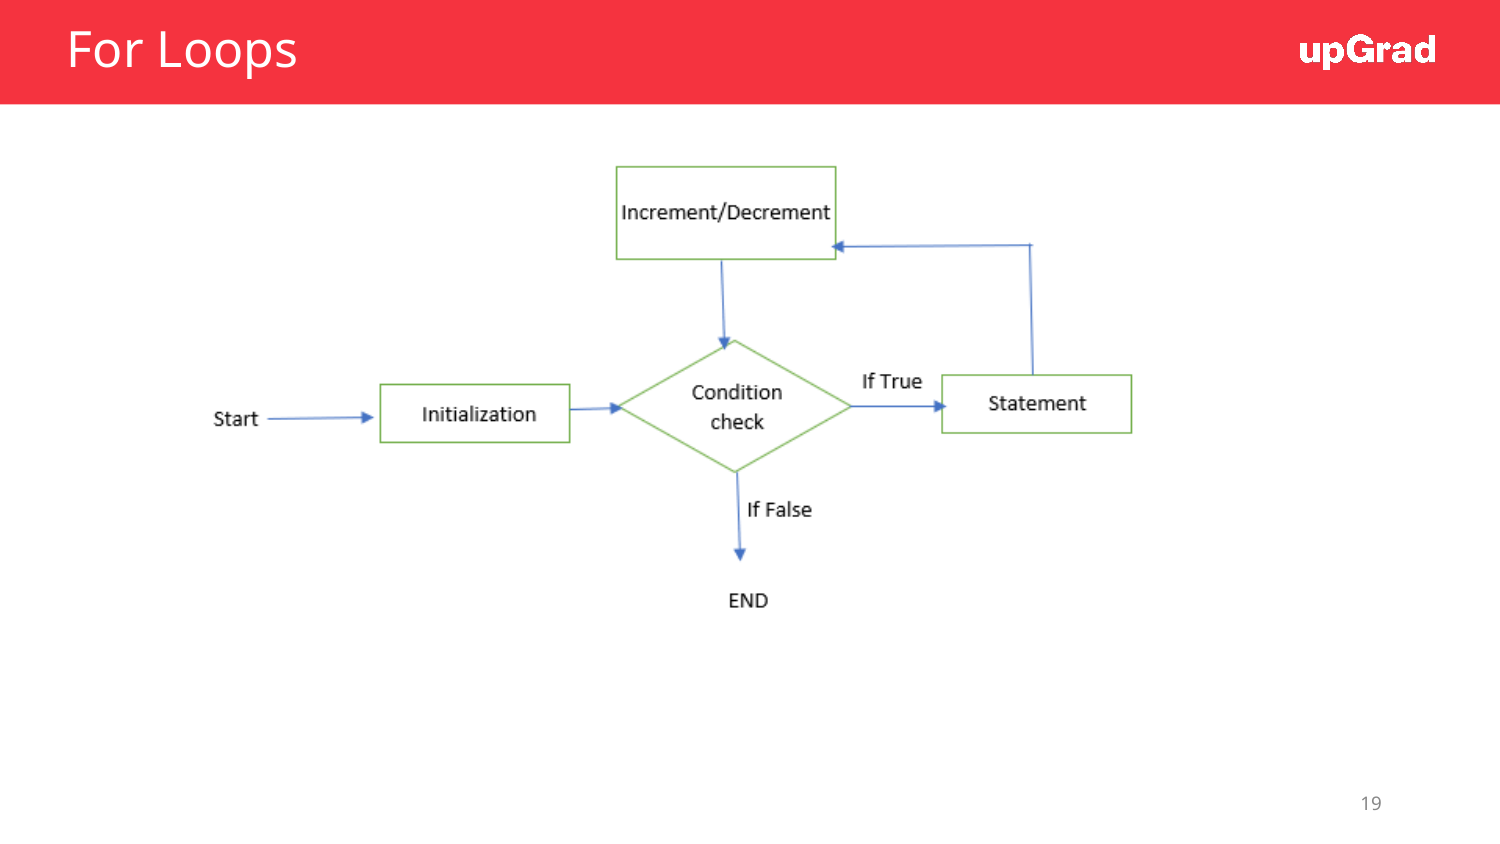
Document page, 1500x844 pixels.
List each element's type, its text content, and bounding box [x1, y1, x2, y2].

slide_number ‹#› [1059, 782, 1397, 827]
picture [1300, 34, 1435, 70]
title For Loops [51, 20, 665, 83]
picture [142, 146, 1217, 636]
